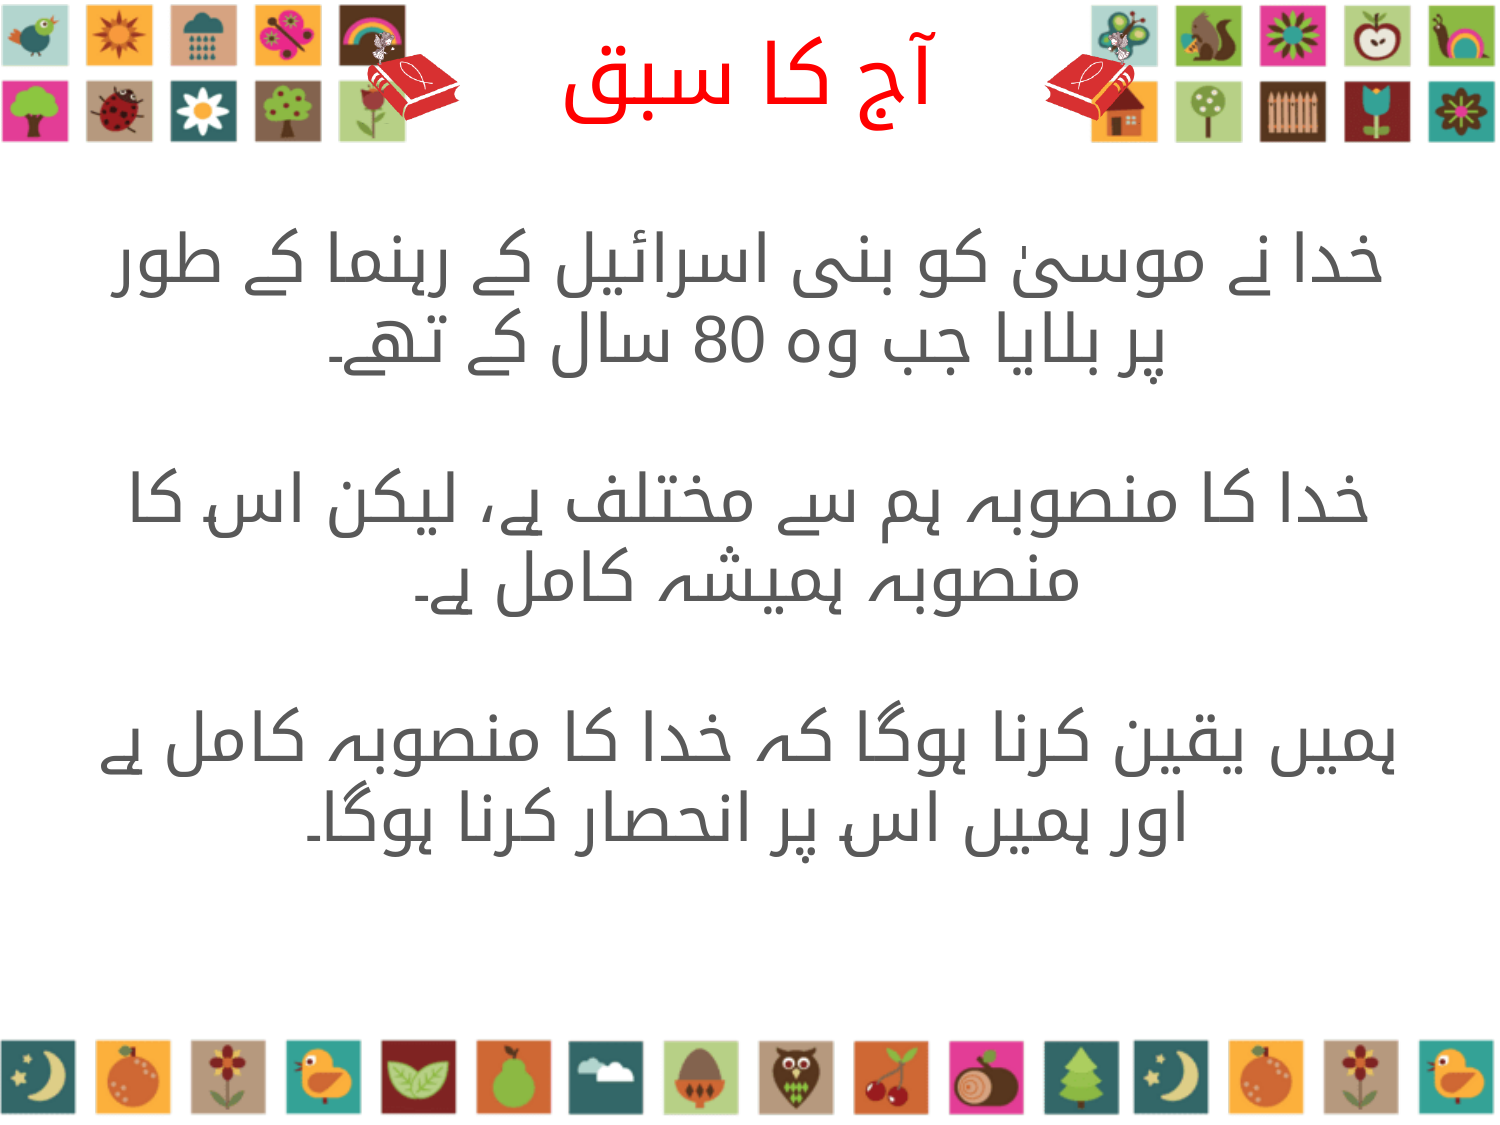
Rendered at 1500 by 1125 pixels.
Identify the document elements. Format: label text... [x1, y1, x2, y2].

text_box آج کا سبق [425, 13, 1077, 129]
picture [0, 3, 492, 150]
picture [1013, 3, 1500, 150]
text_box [0, 1028, 1500, 1118]
text_box خدا نے موسیٰ کو بنی اسرائیل کے رہنما کے طور پر بلایا جب وہ 80 سال کے تھے۔ خدا کا منصوبہ ہم سے مختلف ہے، لیکن اس کا منصوبہ ہمیشہ کامل ہے۔ ہمیں یقین کرنا ہوگا کہ خدا کا منصوبہ کامل ہے اور ہمیں اس پر انحصار کرنا ہوگا۔ [76, 208, 1424, 863]
